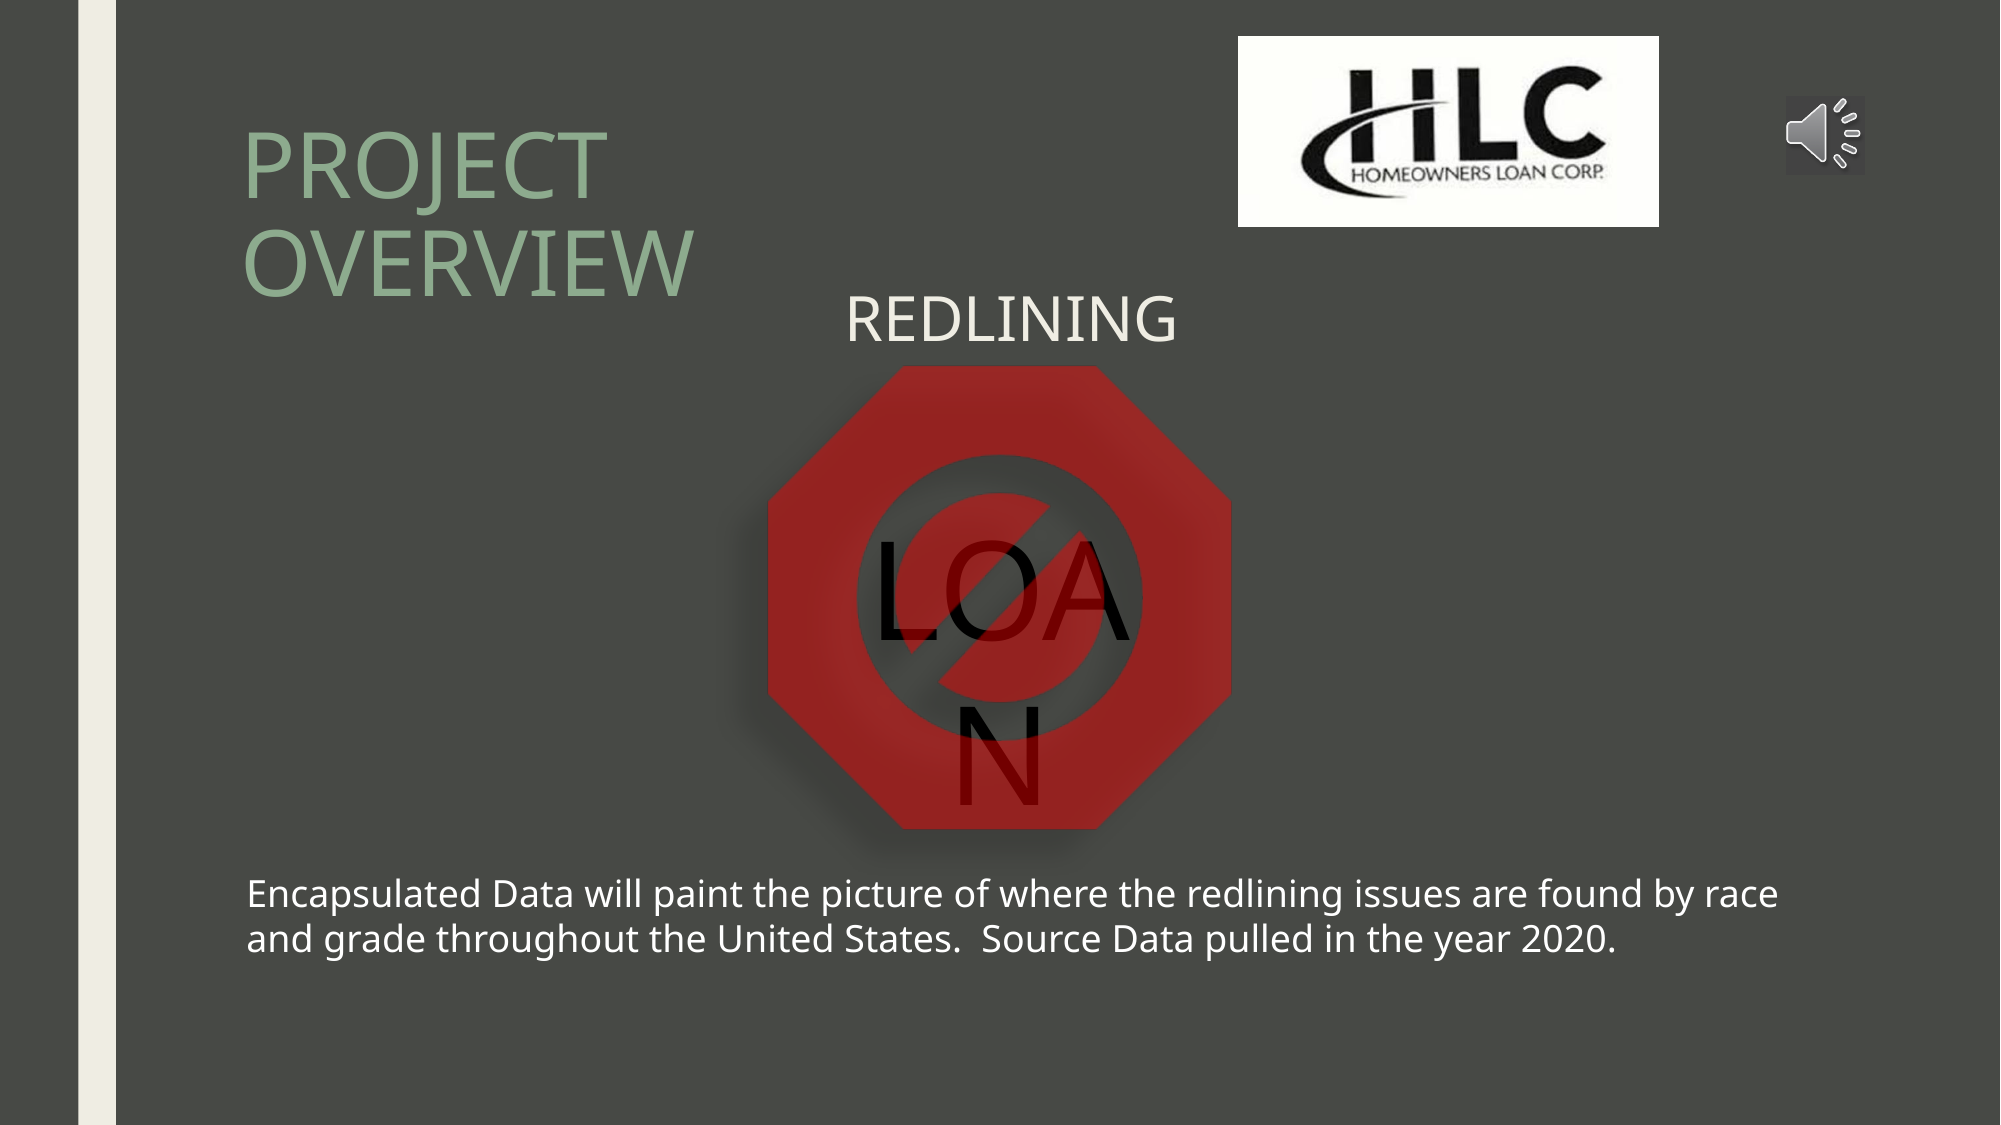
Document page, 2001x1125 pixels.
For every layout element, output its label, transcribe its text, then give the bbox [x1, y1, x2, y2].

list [1238, 36, 1659, 227]
picture [1785, 95, 1866, 176]
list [695, 294, 1305, 903]
text_box Encapsulated Data will paint the picture of where the redlining issues are found by race and grade throughout the United States. Source Data pulled in the year 2020. [231, 862, 1842, 967]
list REDLINING [225, 270, 1800, 362]
title PROJECT OVERVIEW [225, 112, 1037, 227]
